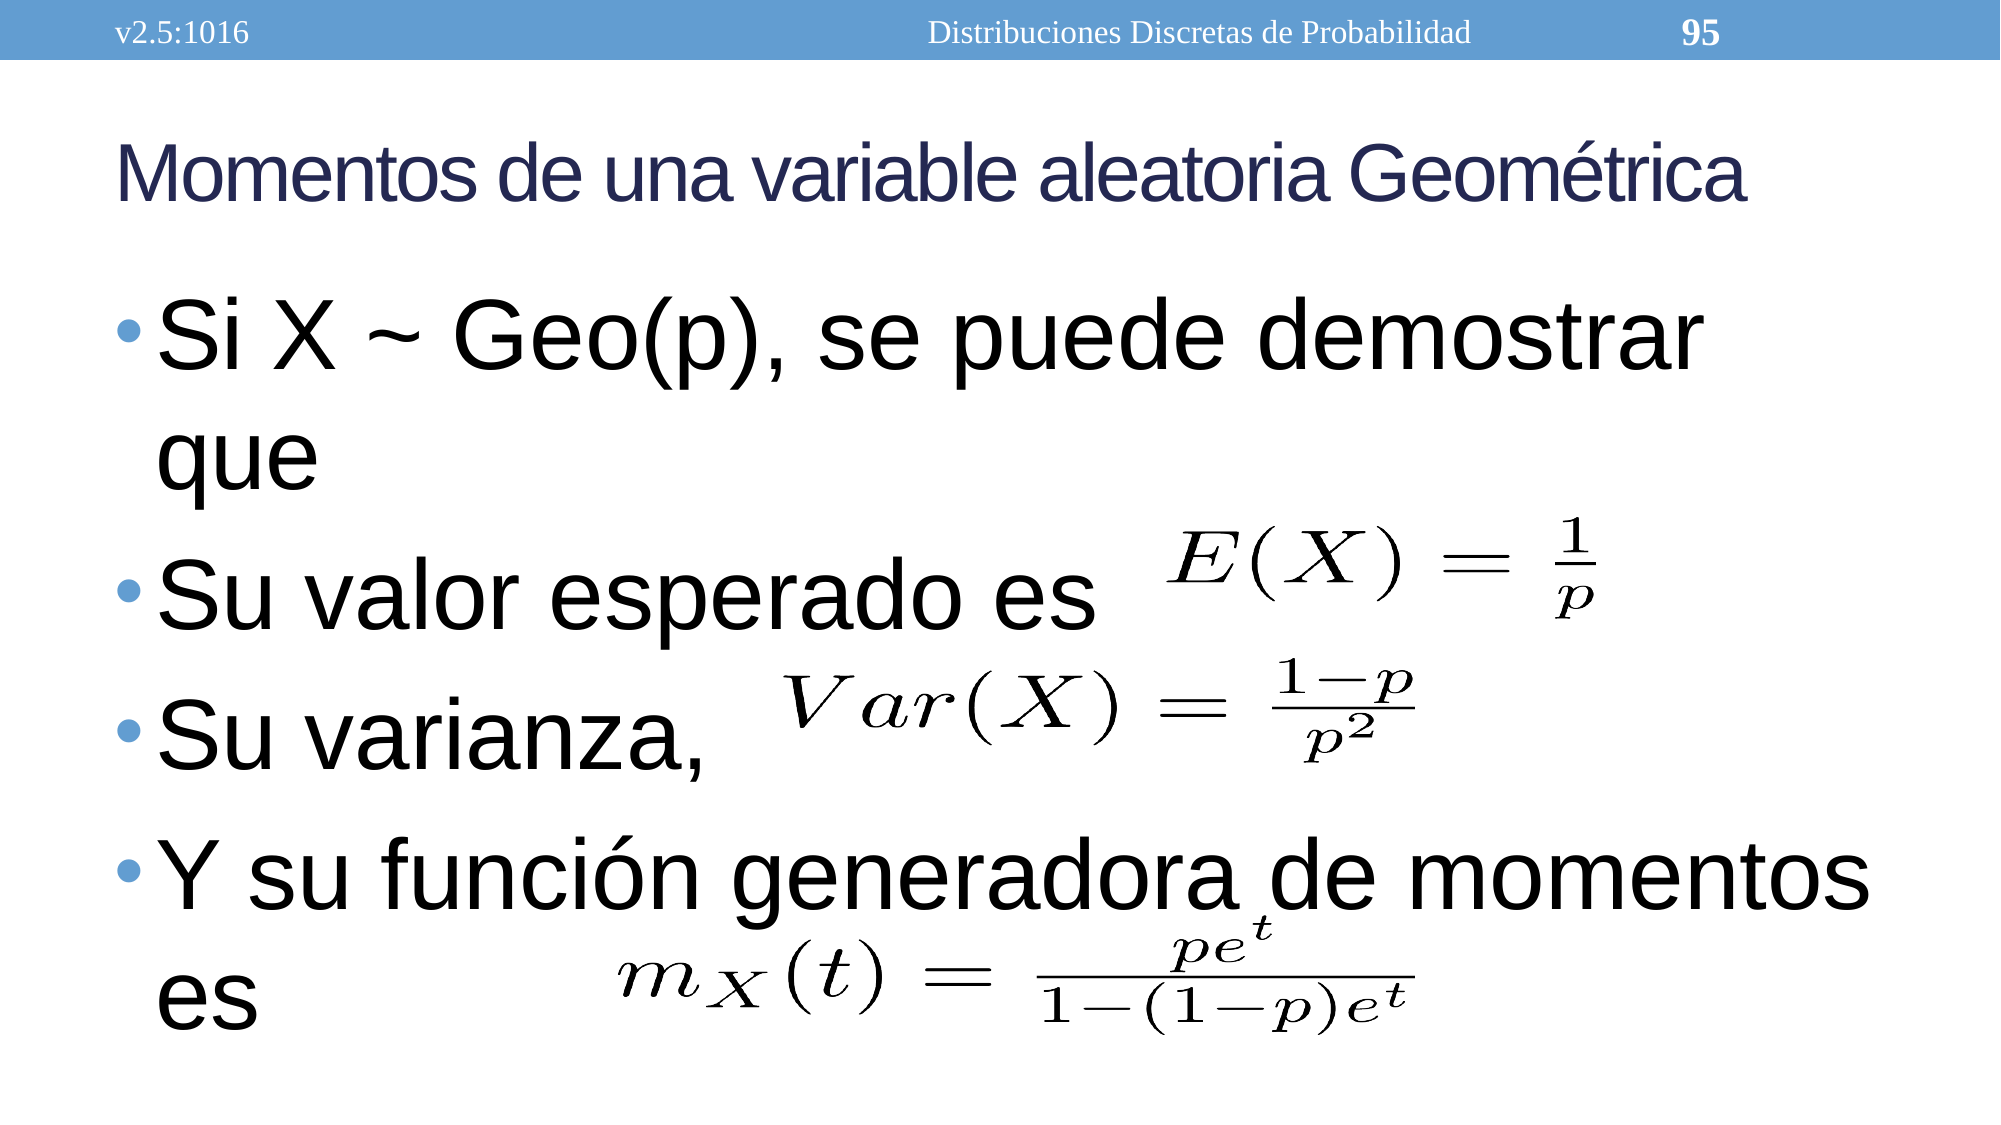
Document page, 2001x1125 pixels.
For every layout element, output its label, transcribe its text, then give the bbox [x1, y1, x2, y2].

picture [616, 915, 1415, 1035]
footer Distribuciones Discretas de Probabilidad [750, 3, 1650, 57]
picture [1166, 517, 1597, 619]
slide_number v2.5:1016 [99, 3, 734, 57]
slide_number 95 [1666, 3, 1900, 57]
picture [783, 658, 1415, 763]
title Momentos de una variable aleatoria Geométrica [99, 87, 1900, 250]
list Si X ~ Geo(p), se puede demostrar que Su valor esperado es Su varianza, Y su función generadora de momentos es [99, 262, 1900, 1063]
